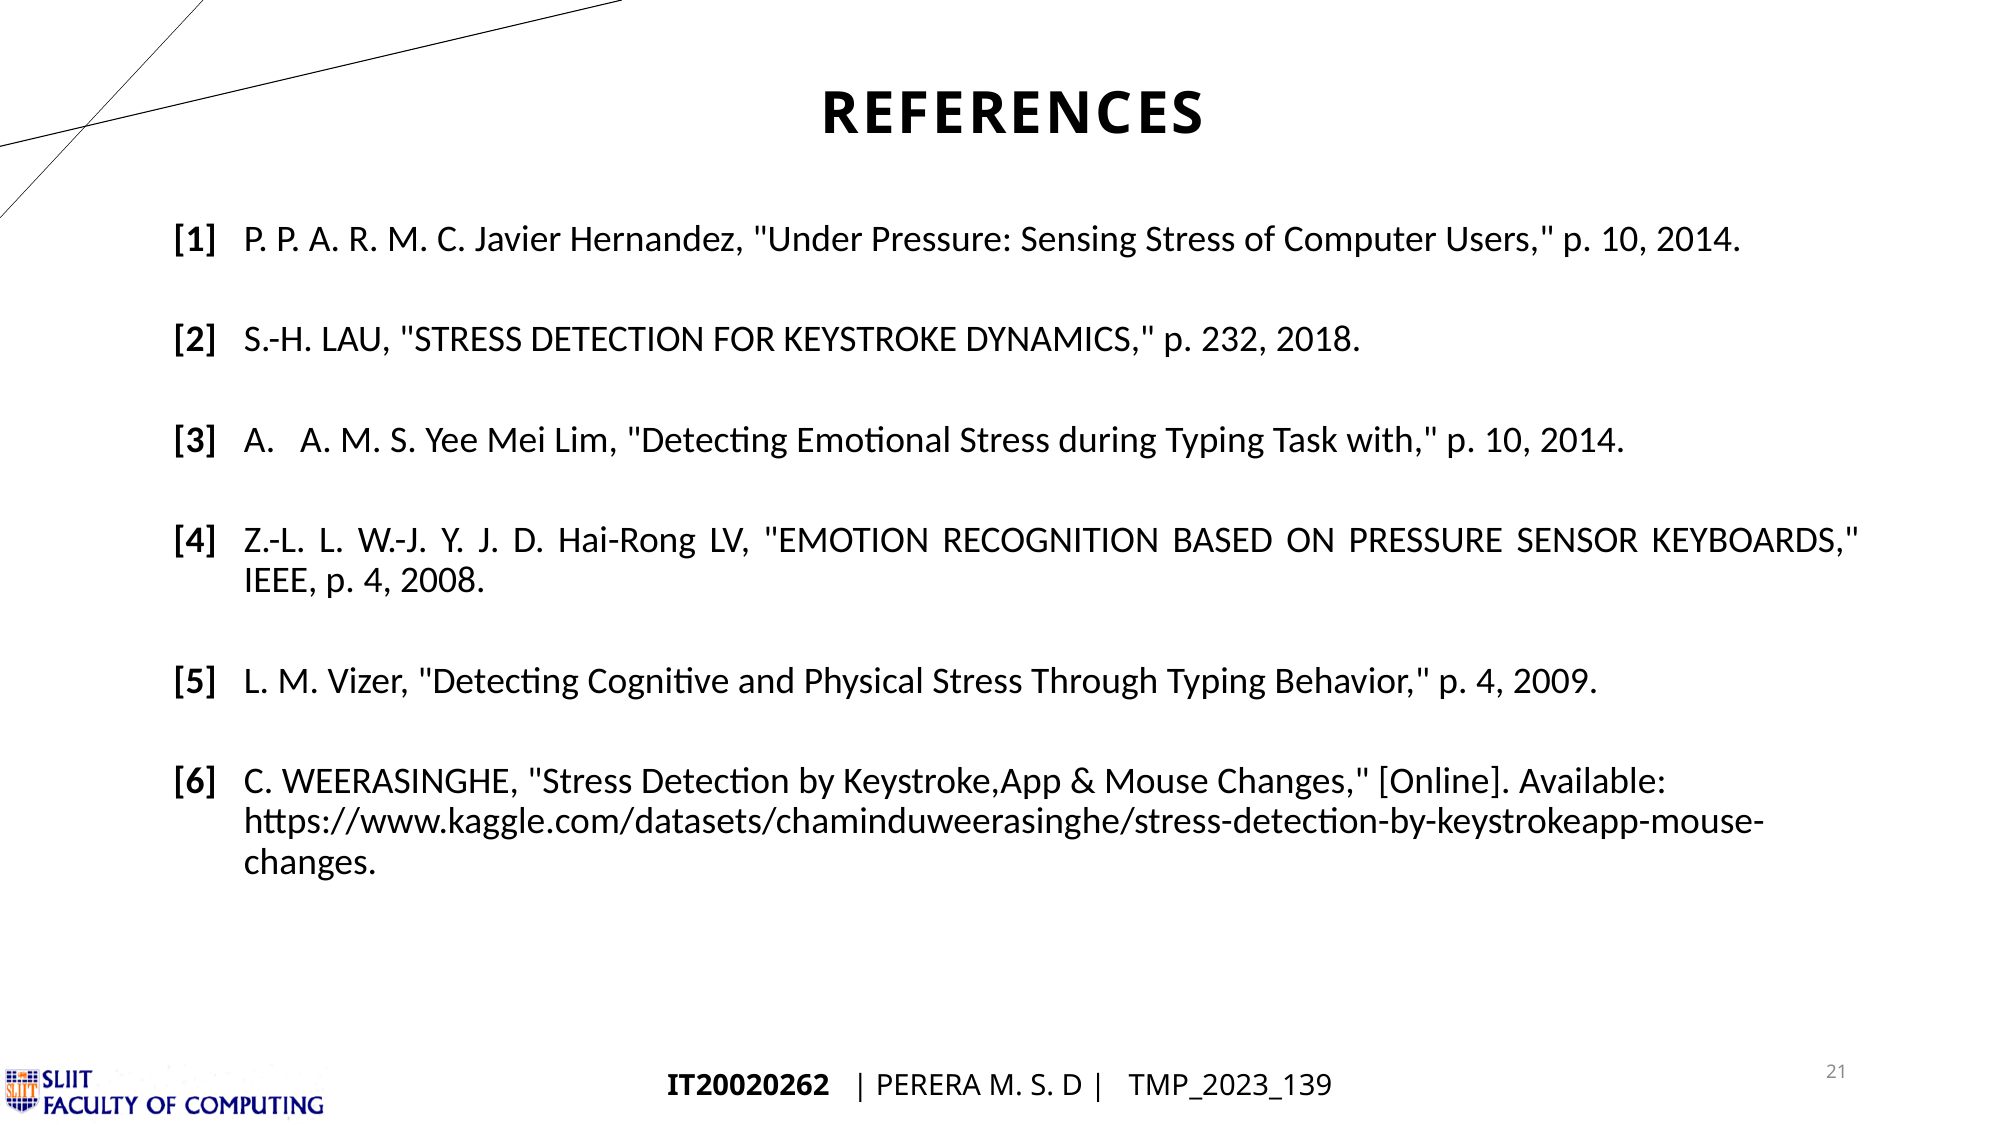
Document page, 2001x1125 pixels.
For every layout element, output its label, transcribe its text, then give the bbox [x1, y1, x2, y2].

table_cell Z.-L. L. W.-J. Y. J. D. Hai-Rong LV, "EMOTION RECOGNITION BASED ON PRESSURE SENSOR KEYBOARDS," IEEE, p. 4, 2008. [242, 520, 1862, 661]
table_cell [6] [172, 761, 242, 885]
table_cell L. M. Vizer, "Detecting Cognitive and Physical Stress Through Typing Behavior," p. 4, 2009. [242, 661, 1862, 761]
table_cell [4] [172, 520, 242, 661]
title REFERENCES [546, 64, 1478, 166]
text_box IT20020262 | PERERA M. S. D | TMP_2023_139 [411, 1050, 1589, 1121]
table_header [1] [172, 219, 242, 319]
table_cell C. WEERASINGHE, "Stress Detection by Keystroke,App & Mouse Changes," [Online]. Available: https://www.kaggle.com/datasets/chaminduweerasinghe/stress-detection-by-keystrokeapp-mouse-changes. [242, 761, 1862, 885]
table_cell [2] [172, 319, 242, 420]
table_cell [3] [172, 420, 242, 520]
picture [0, 1064, 329, 1123]
table_header P. P. A. R. M. C. Javier Hernandez, "Under Pressure: Sensing Stress of Computer Users," p. 10, 2014. [242, 219, 1862, 319]
slide_number 21 [1412, 1042, 1863, 1103]
table_cell S.-H. LAU, "STRESS DETECTION FOR KEYSTROKE DYNAMICS," p. 232, 2018. [242, 319, 1862, 420]
table_cell A. M. S. Yee Mei Lim, "Detecting Emotional Stress during Typing Task with," p. 10, 2014. [242, 420, 1862, 520]
table_cell [5] [172, 661, 242, 761]
